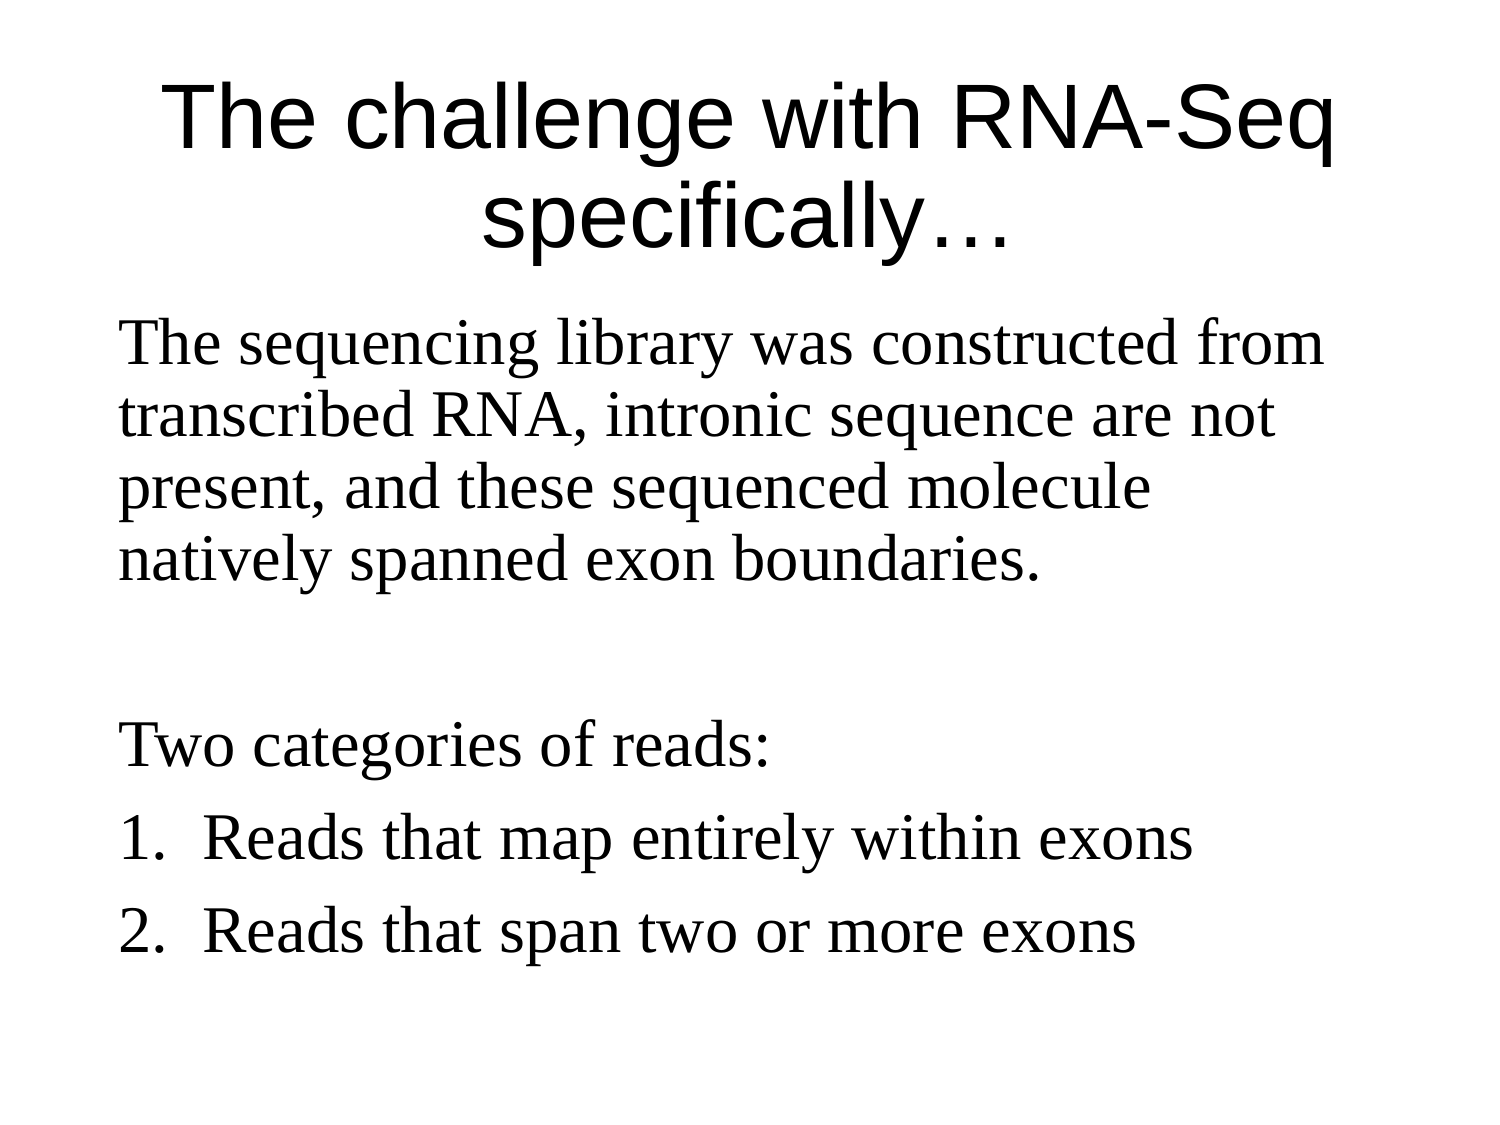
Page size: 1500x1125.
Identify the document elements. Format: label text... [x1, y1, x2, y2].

list The sequencing library was constructed from transcribed RNA, intronic sequence are not present, and these sequenced molecule natively spanned exon boundaries. Two categories of reads: Reads that map entirely within exons Reads that span two or more exons [103, 299, 1397, 1014]
title The challenge with RNA-Seq specifically… [103, 59, 1397, 278]
